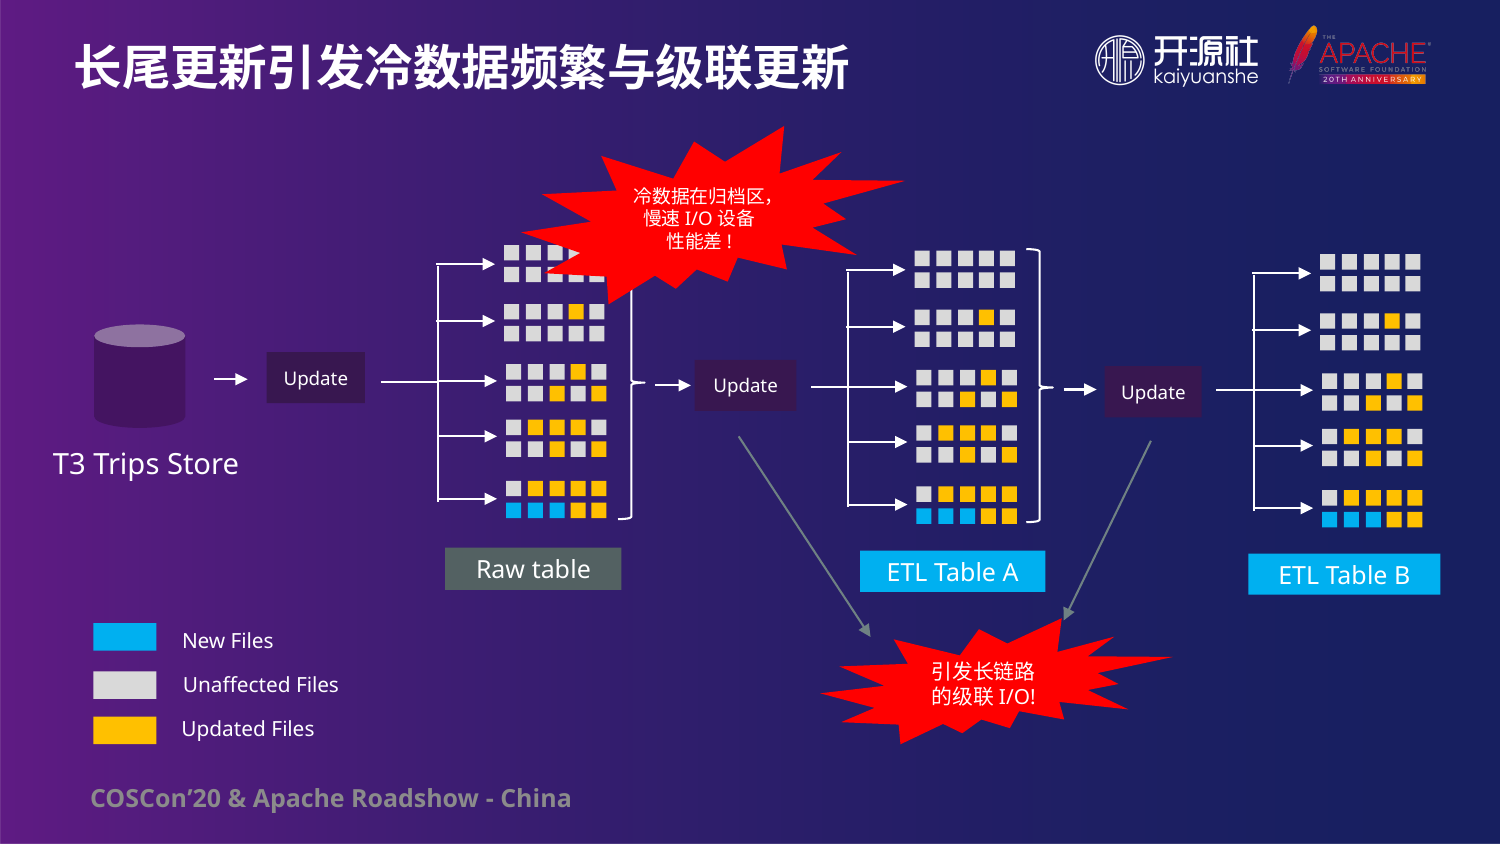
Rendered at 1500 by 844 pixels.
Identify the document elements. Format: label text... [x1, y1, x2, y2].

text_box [1063, 440, 1152, 621]
text_box [526, 501, 545, 520]
text_box ETL Table B [1246, 551, 1442, 597]
text_box [1342, 393, 1361, 413]
text_box [1318, 311, 1337, 331]
text_box [1320, 393, 1339, 413]
text_box [91, 669, 158, 701]
text_box [956, 308, 975, 327]
text_box [1026, 248, 1054, 523]
text_box [1000, 368, 1019, 387]
text_box [502, 265, 521, 284]
text_box [548, 439, 567, 459]
text_box [526, 479, 545, 498]
text_box [526, 362, 545, 382]
text_box [1340, 274, 1359, 294]
text_box [546, 244, 565, 263]
text_box [936, 506, 955, 526]
picture [0, 0, 1500, 844]
text_box [979, 423, 998, 443]
text_box [568, 479, 588, 498]
text_box [91, 621, 158, 653]
text_box Update [265, 350, 367, 405]
text_box [504, 439, 523, 459]
text_box [1405, 449, 1424, 468]
text_box [502, 302, 521, 322]
text_box [1384, 510, 1404, 529]
text_box [934, 308, 953, 327]
text_box ETL Table A [875, 548, 1047, 594]
text_box Updated Files [166, 708, 330, 748]
text_box [914, 445, 934, 465]
text_box [958, 368, 977, 387]
text_box [524, 324, 543, 343]
text_box [977, 308, 996, 327]
text_box [958, 506, 977, 526]
text_box [1384, 371, 1404, 391]
text_box [504, 417, 523, 437]
text_box Unaffected Files [168, 664, 355, 704]
text_box [934, 270, 953, 290]
text_box [502, 243, 521, 263]
text_box [524, 302, 543, 322]
text_box [998, 329, 1017, 349]
text_box [1383, 274, 1402, 294]
text_box [546, 276, 565, 284]
text_box [546, 324, 565, 343]
text_box [546, 302, 565, 322]
text_box [1320, 488, 1339, 508]
text_box [936, 484, 955, 504]
text_box [912, 249, 932, 268]
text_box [738, 436, 871, 638]
text_box [1318, 252, 1337, 272]
text_box [617, 293, 646, 520]
text_box [1364, 371, 1383, 391]
text_box [1320, 449, 1339, 468]
text_box [1364, 427, 1383, 446]
text_box [912, 270, 932, 290]
text_box [977, 329, 996, 349]
text_box [912, 329, 932, 349]
text_box [566, 251, 574, 257]
text_box [589, 362, 608, 382]
text_box [1340, 333, 1359, 353]
text_box [568, 362, 588, 382]
text_box [1340, 252, 1359, 272]
text_box Update [1103, 364, 1204, 419]
text_box 长尾更新引发冷数据频繁与级联更新 [73, 37, 1074, 96]
text_box [979, 390, 998, 409]
text_box [1383, 252, 1402, 272]
text_box [1405, 427, 1424, 446]
text_box [912, 308, 932, 327]
text_box [1342, 371, 1361, 391]
text_box [568, 439, 588, 459]
text_box [568, 501, 588, 520]
text_box [1362, 333, 1381, 353]
text_box [958, 390, 977, 409]
text_box [589, 384, 608, 403]
text_box [956, 249, 975, 268]
text_box [1403, 333, 1423, 353]
text_box [1000, 445, 1019, 465]
text_box [1383, 333, 1402, 353]
text_box [1318, 274, 1337, 294]
text_box 冷数据在归档区，慢速I/O设备 性能差! [519, 124, 908, 307]
text_box [934, 249, 953, 268]
text_box [1362, 252, 1381, 272]
text_box [936, 368, 955, 387]
text_box [1000, 390, 1019, 409]
text_box [956, 270, 975, 290]
text_box [1000, 484, 1019, 504]
text_box [998, 249, 1017, 268]
text_box [504, 501, 523, 520]
text_box [548, 417, 567, 437]
text_box [936, 423, 955, 443]
text_box [1405, 510, 1424, 529]
text_box [589, 479, 608, 498]
text_box [979, 368, 998, 387]
text_box [1342, 510, 1361, 529]
text_box [1320, 427, 1339, 446]
text_box [1318, 333, 1337, 353]
text_box [1342, 427, 1361, 446]
text_box [958, 445, 977, 465]
text_box New Files [167, 620, 289, 661]
text_box [914, 368, 934, 387]
text_box [589, 501, 608, 520]
text_box [1405, 488, 1424, 508]
text_box Raw table [443, 546, 624, 592]
text_box [524, 243, 543, 263]
text_box [1362, 274, 1381, 294]
text_box [1403, 252, 1423, 272]
text_box [566, 302, 586, 322]
text_box [1384, 488, 1404, 508]
text_box [958, 423, 977, 443]
text_box [1320, 510, 1339, 529]
text_box [1362, 311, 1381, 331]
text_box [1342, 449, 1361, 468]
text_box [936, 390, 955, 409]
text_box [1364, 393, 1383, 413]
text_box [956, 329, 975, 349]
text_box [977, 270, 996, 290]
text_box [548, 362, 567, 382]
text_box [589, 417, 608, 437]
text_box [1364, 449, 1383, 468]
text_box [1342, 488, 1361, 508]
text_box [998, 270, 1017, 290]
text_box [958, 484, 977, 504]
text_box [504, 362, 523, 382]
text_box [1403, 274, 1423, 294]
text_box [977, 249, 996, 268]
text_box T3 Trips Store [38, 437, 255, 488]
text_box [914, 506, 934, 526]
text_box [91, 715, 158, 746]
text_box [524, 265, 543, 284]
text_box [1383, 311, 1402, 331]
text_box [1384, 427, 1404, 446]
text_box [1320, 371, 1339, 391]
text_box [526, 384, 545, 403]
text_box [1000, 506, 1019, 526]
text_box [1405, 393, 1424, 413]
text_box [587, 302, 606, 322]
text_box [1340, 311, 1359, 331]
text_box [504, 384, 523, 403]
text_box [587, 278, 604, 284]
text_box [548, 479, 567, 498]
text_box [979, 445, 998, 465]
text_box [526, 439, 545, 459]
text_box [914, 484, 934, 504]
text_box Update [693, 358, 799, 413]
text_box [566, 277, 586, 284]
text_box [504, 479, 523, 498]
text_box [1403, 311, 1423, 331]
text_box [979, 506, 998, 526]
text_box [502, 324, 521, 343]
text_box [1000, 423, 1019, 443]
text_box [979, 484, 998, 504]
text_box [92, 322, 188, 431]
text_box [568, 384, 588, 403]
text_box 引发长链路的级联I/O! [818, 617, 1176, 747]
text_box [587, 324, 606, 343]
text_box [589, 439, 608, 459]
text_box [914, 390, 934, 409]
text_box [934, 329, 953, 349]
text_box [998, 308, 1017, 327]
text_box [1364, 488, 1383, 508]
text_box [98, 327, 182, 345]
text_box [1405, 371, 1424, 391]
text_box [548, 501, 567, 520]
text_box [568, 417, 588, 437]
text_box [566, 324, 586, 343]
text_box [548, 384, 567, 403]
text_box [1384, 393, 1404, 413]
text_box [1384, 449, 1404, 468]
text_box [936, 445, 955, 465]
text_box [1364, 510, 1383, 529]
text_box [526, 417, 545, 437]
text_box [914, 423, 934, 443]
